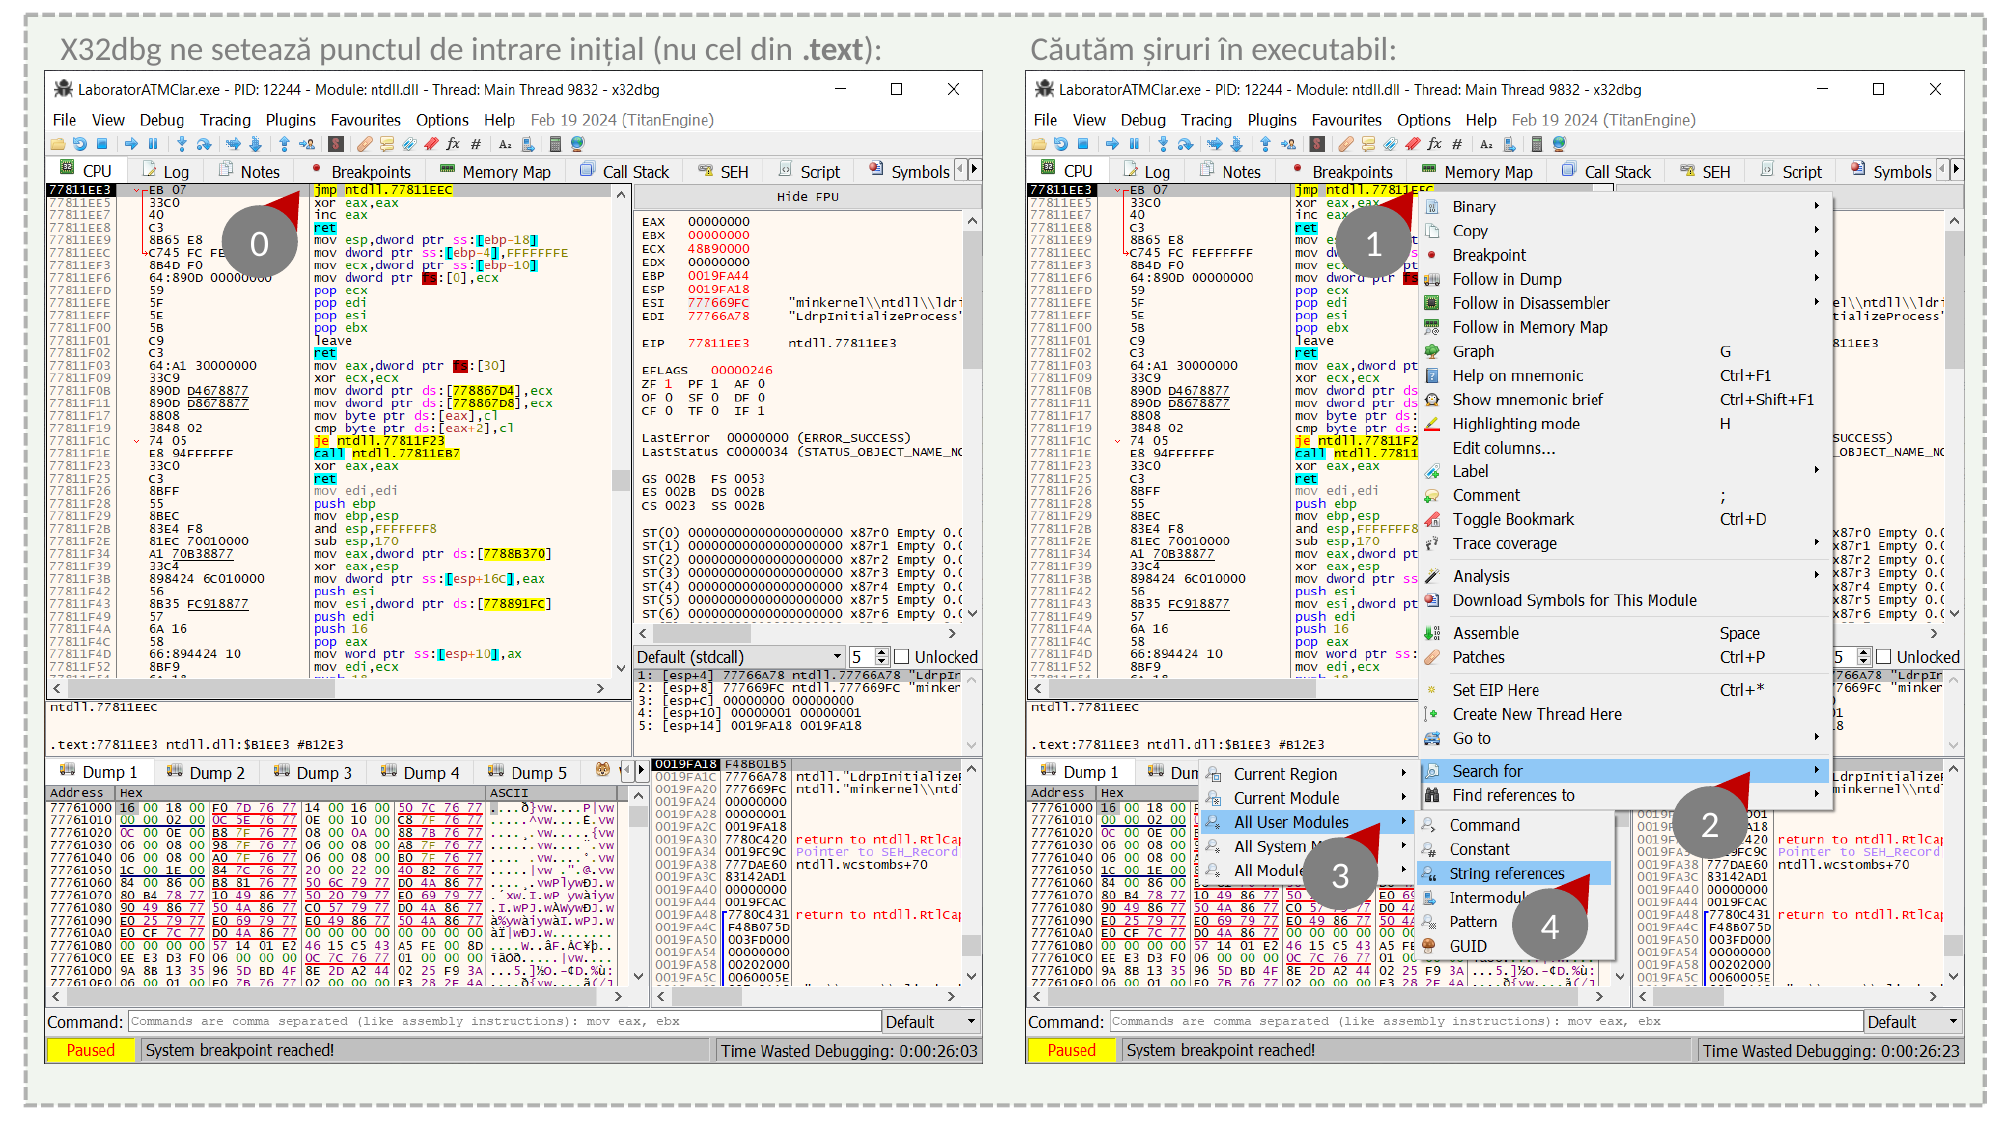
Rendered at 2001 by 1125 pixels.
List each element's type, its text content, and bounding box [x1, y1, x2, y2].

text_box Căutăm șiruri în executabil: [1015, 19, 1414, 75]
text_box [1672, 762, 1749, 859]
picture [44, 70, 983, 1064]
text_box X32dbg ne setează punctul de intrare inițial (nu cel din .text): [45, 19, 898, 70]
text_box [1512, 864, 1589, 962]
text_box [25, 14, 1985, 1106]
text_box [221, 181, 298, 278]
picture [1025, 70, 1965, 1064]
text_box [1335, 181, 1412, 278]
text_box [1302, 813, 1379, 911]
